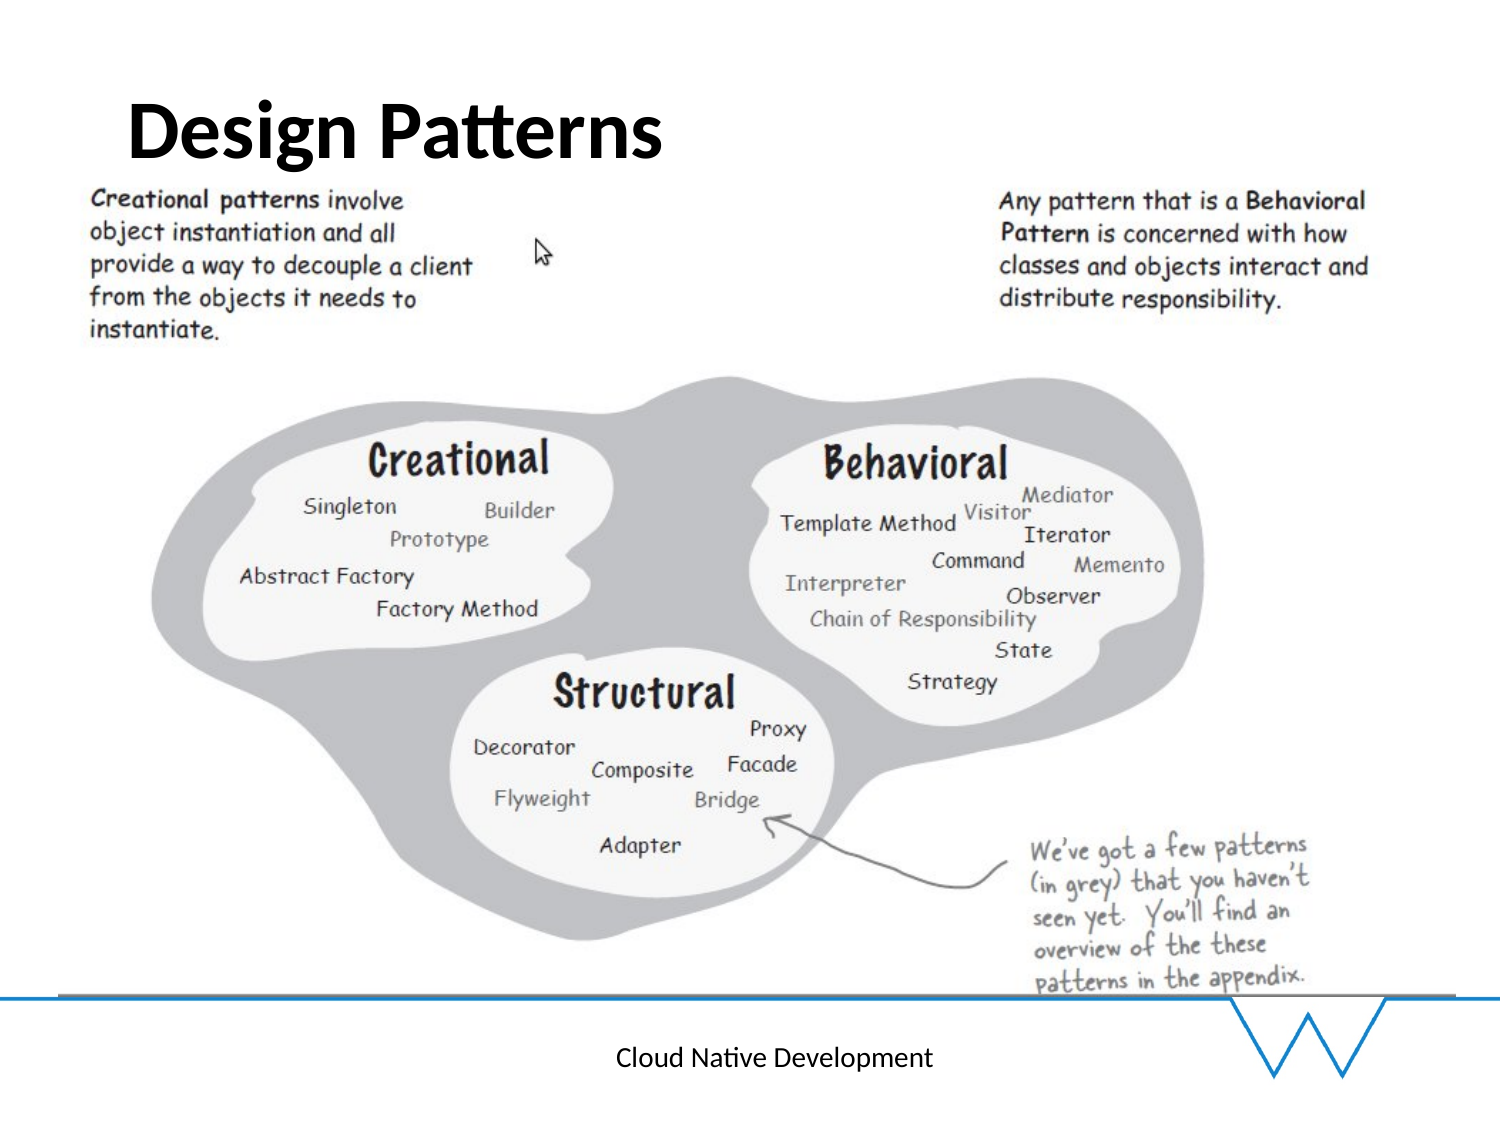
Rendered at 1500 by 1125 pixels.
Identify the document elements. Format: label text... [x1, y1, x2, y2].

footer Cloud Native Development [537, 1030, 1013, 1106]
slide_number [1149, 1030, 1463, 1106]
picture [0, 0, 1500, 1125]
title Design Patterns [112, 37, 1388, 163]
